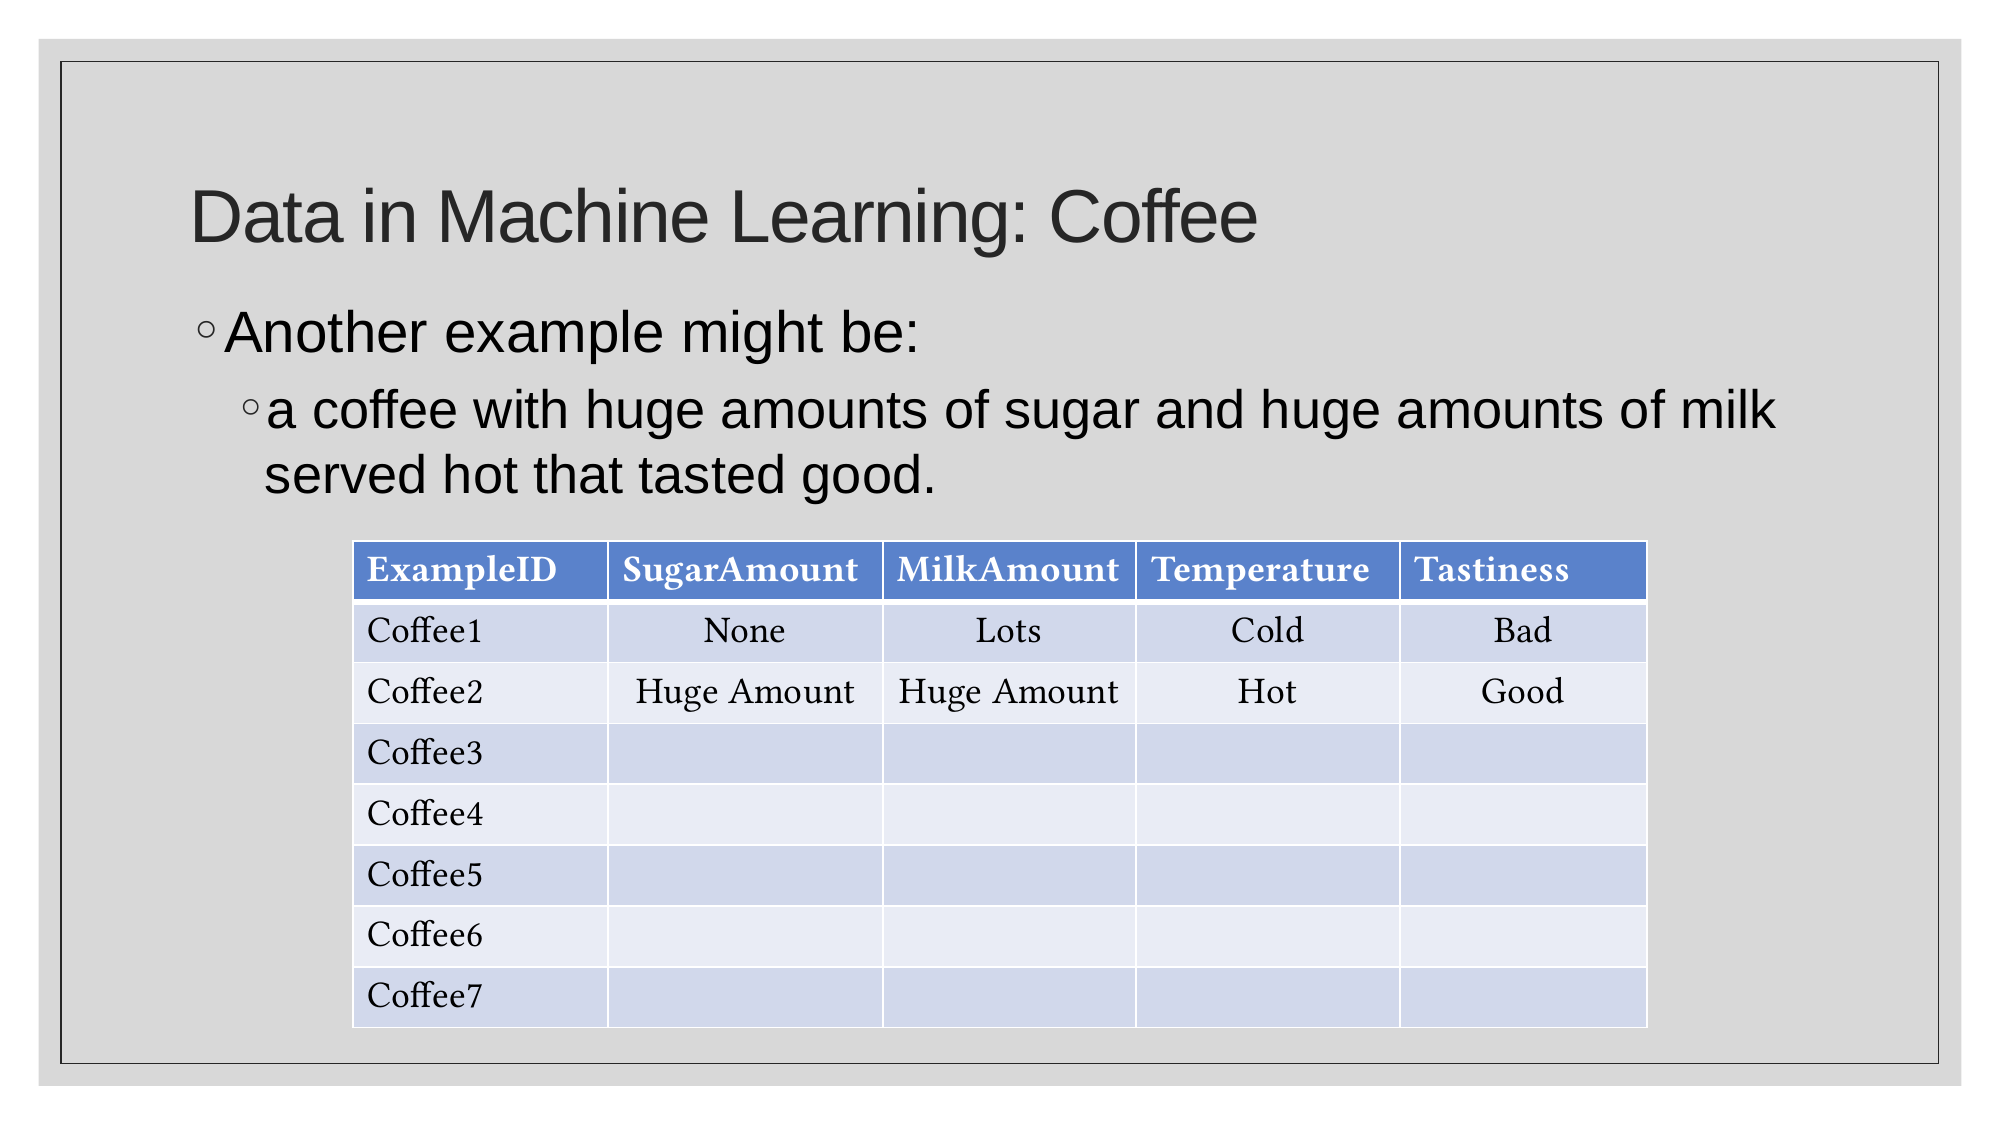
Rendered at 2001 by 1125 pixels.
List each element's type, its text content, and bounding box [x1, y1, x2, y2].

table_header Temperature [1137, 542, 1399, 599]
table_cell [884, 968, 1135, 1027]
table_cell [884, 785, 1135, 844]
table_cell Coffee4 [354, 785, 607, 844]
table_cell Coffee6 [354, 907, 607, 966]
table_cell Coffee2 [354, 663, 607, 723]
list Another example might be: a coffee with huge amounts of sugar and huge amounts of milk served hot that tasted good. [174, 272, 1808, 905]
table_cell Coffee1 [354, 605, 607, 662]
table_cell Huge Amount [884, 663, 1135, 723]
table_cell Good [1401, 663, 1646, 723]
table_cell [1401, 724, 1646, 783]
table_cell Cold [1137, 605, 1399, 662]
table_cell Hot [1137, 663, 1399, 723]
table_cell Coffee3 [354, 724, 607, 783]
table_cell [1137, 968, 1399, 1027]
table_cell [609, 907, 882, 966]
table_cell [1401, 968, 1646, 1027]
table_cell Coffee5 [354, 846, 607, 905]
table_cell Bad [1401, 605, 1646, 662]
table_header Tastiness [1401, 542, 1646, 599]
table_cell [884, 846, 1135, 905]
table_cell [1401, 907, 1646, 966]
table_cell Lots [884, 605, 1135, 662]
table_cell [609, 724, 882, 783]
table_cell [1137, 724, 1399, 783]
table_cell [1401, 846, 1646, 905]
table_cell None [609, 605, 882, 662]
table_cell [1137, 907, 1399, 966]
table_cell [884, 907, 1135, 966]
table_cell Huge Amount [609, 663, 882, 723]
table_header ExampleID [354, 542, 607, 599]
table_cell [1401, 785, 1646, 844]
table_cell [884, 724, 1135, 783]
table_cell Coffee7 [354, 968, 607, 1027]
table_cell [1137, 846, 1399, 905]
table_cell [609, 968, 882, 1027]
table_cell [609, 785, 882, 844]
table_cell [1137, 785, 1399, 844]
table_cell [609, 846, 882, 905]
title Data in Machine Learning: Coffee [174, 105, 1825, 331]
table_header MilkAmount [884, 542, 1135, 599]
table_header SugarAmount [609, 542, 882, 599]
